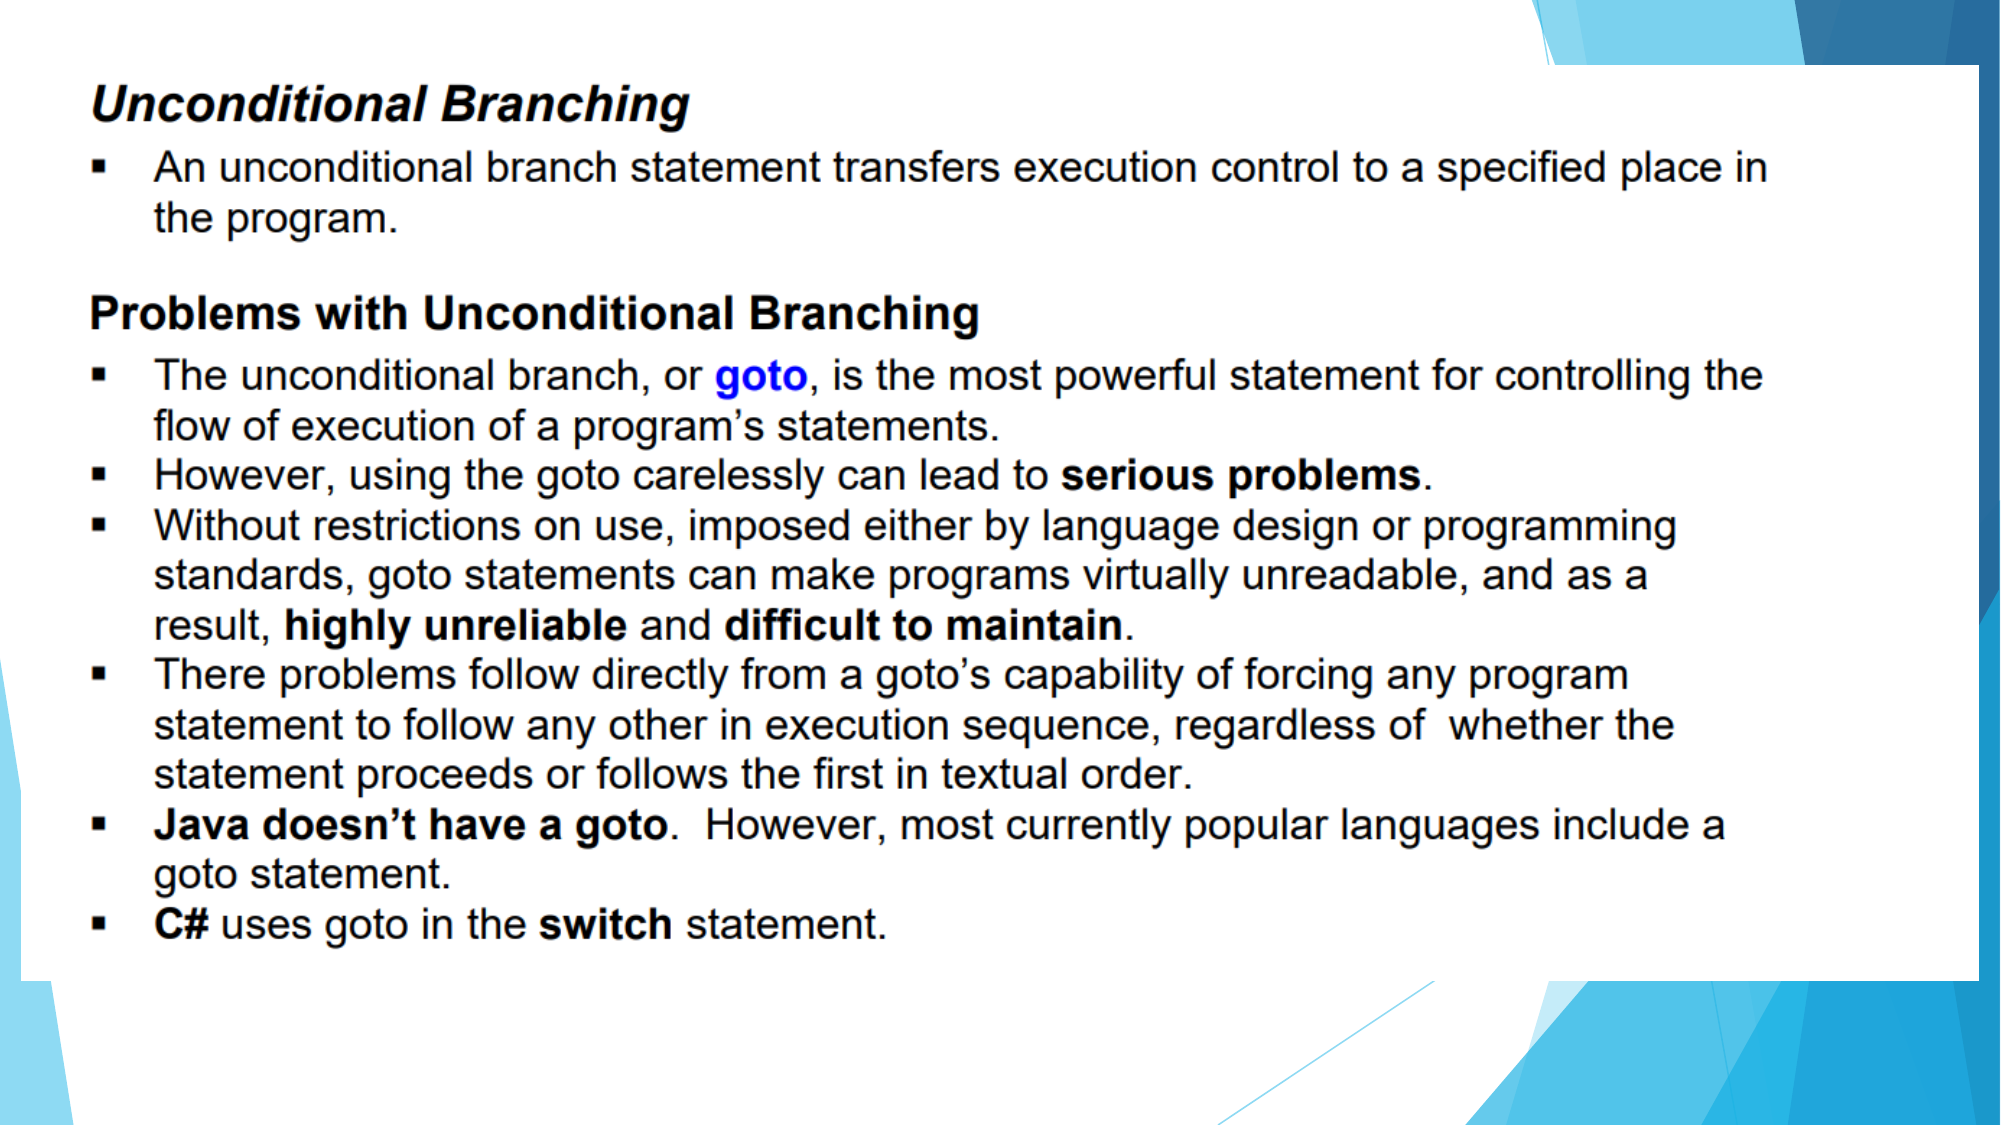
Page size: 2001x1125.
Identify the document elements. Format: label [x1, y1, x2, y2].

list [20, 64, 1979, 981]
